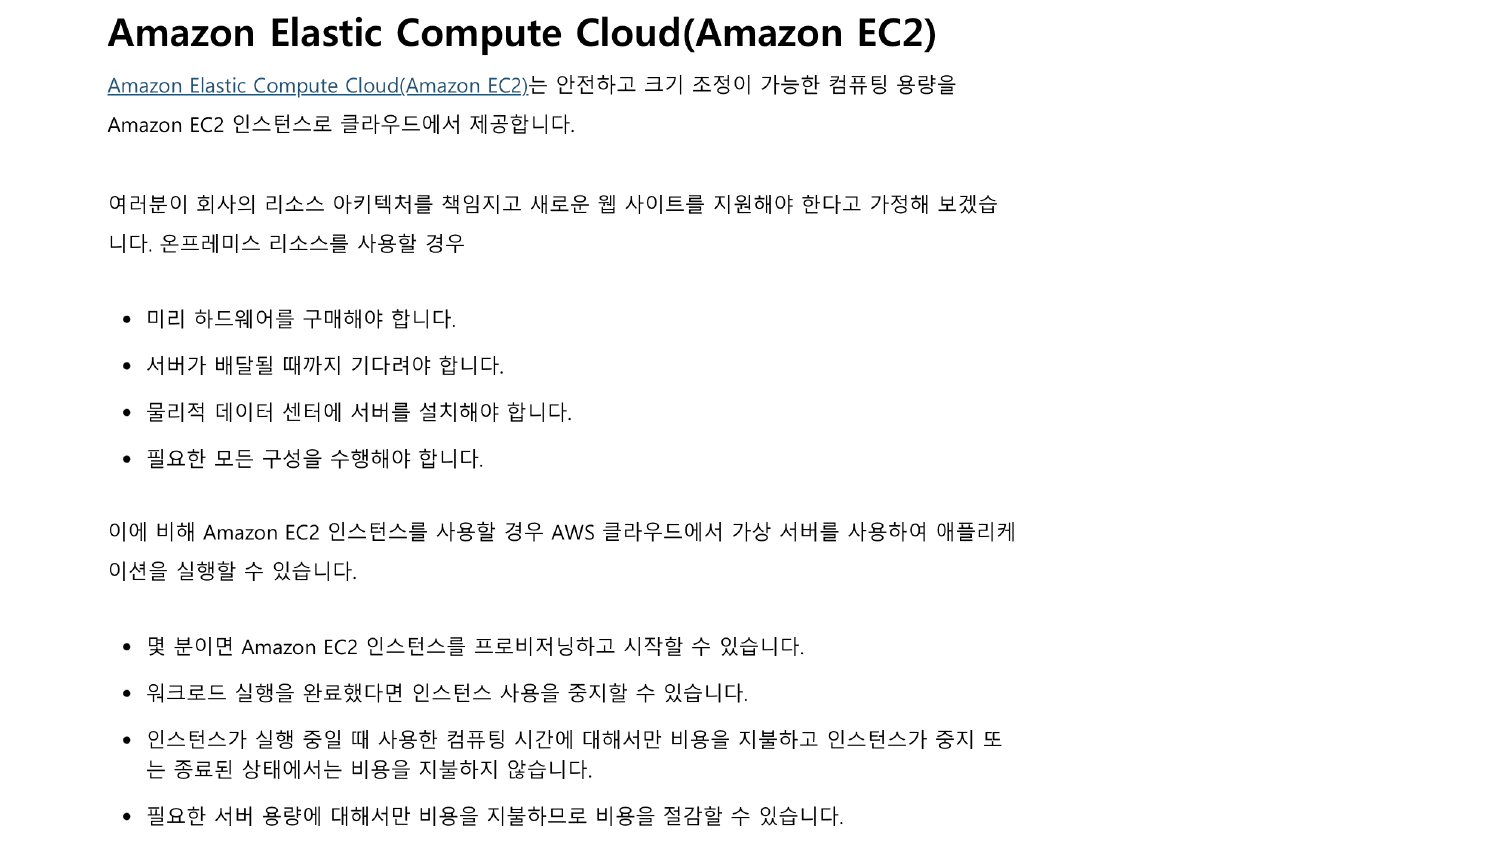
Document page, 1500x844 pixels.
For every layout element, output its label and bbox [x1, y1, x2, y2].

picture [63, 0, 1033, 844]
